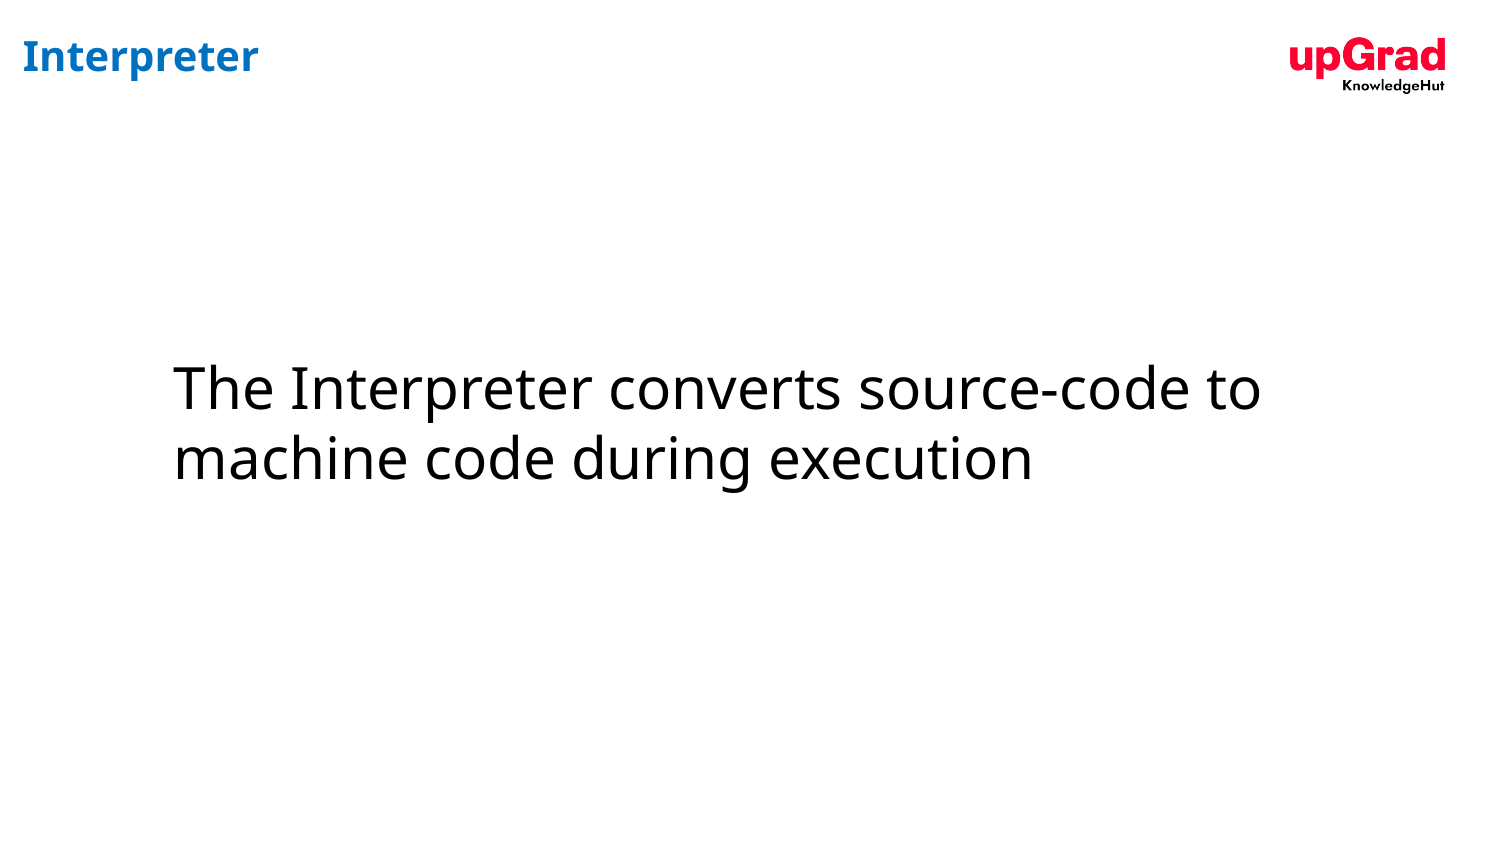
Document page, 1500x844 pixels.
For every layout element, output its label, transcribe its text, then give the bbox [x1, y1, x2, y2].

picture [1290, 37, 1449, 96]
text_box The Interpreter converts source-code to machine code during execution [159, 343, 1341, 499]
title Interpreter [7, 14, 1313, 91]
